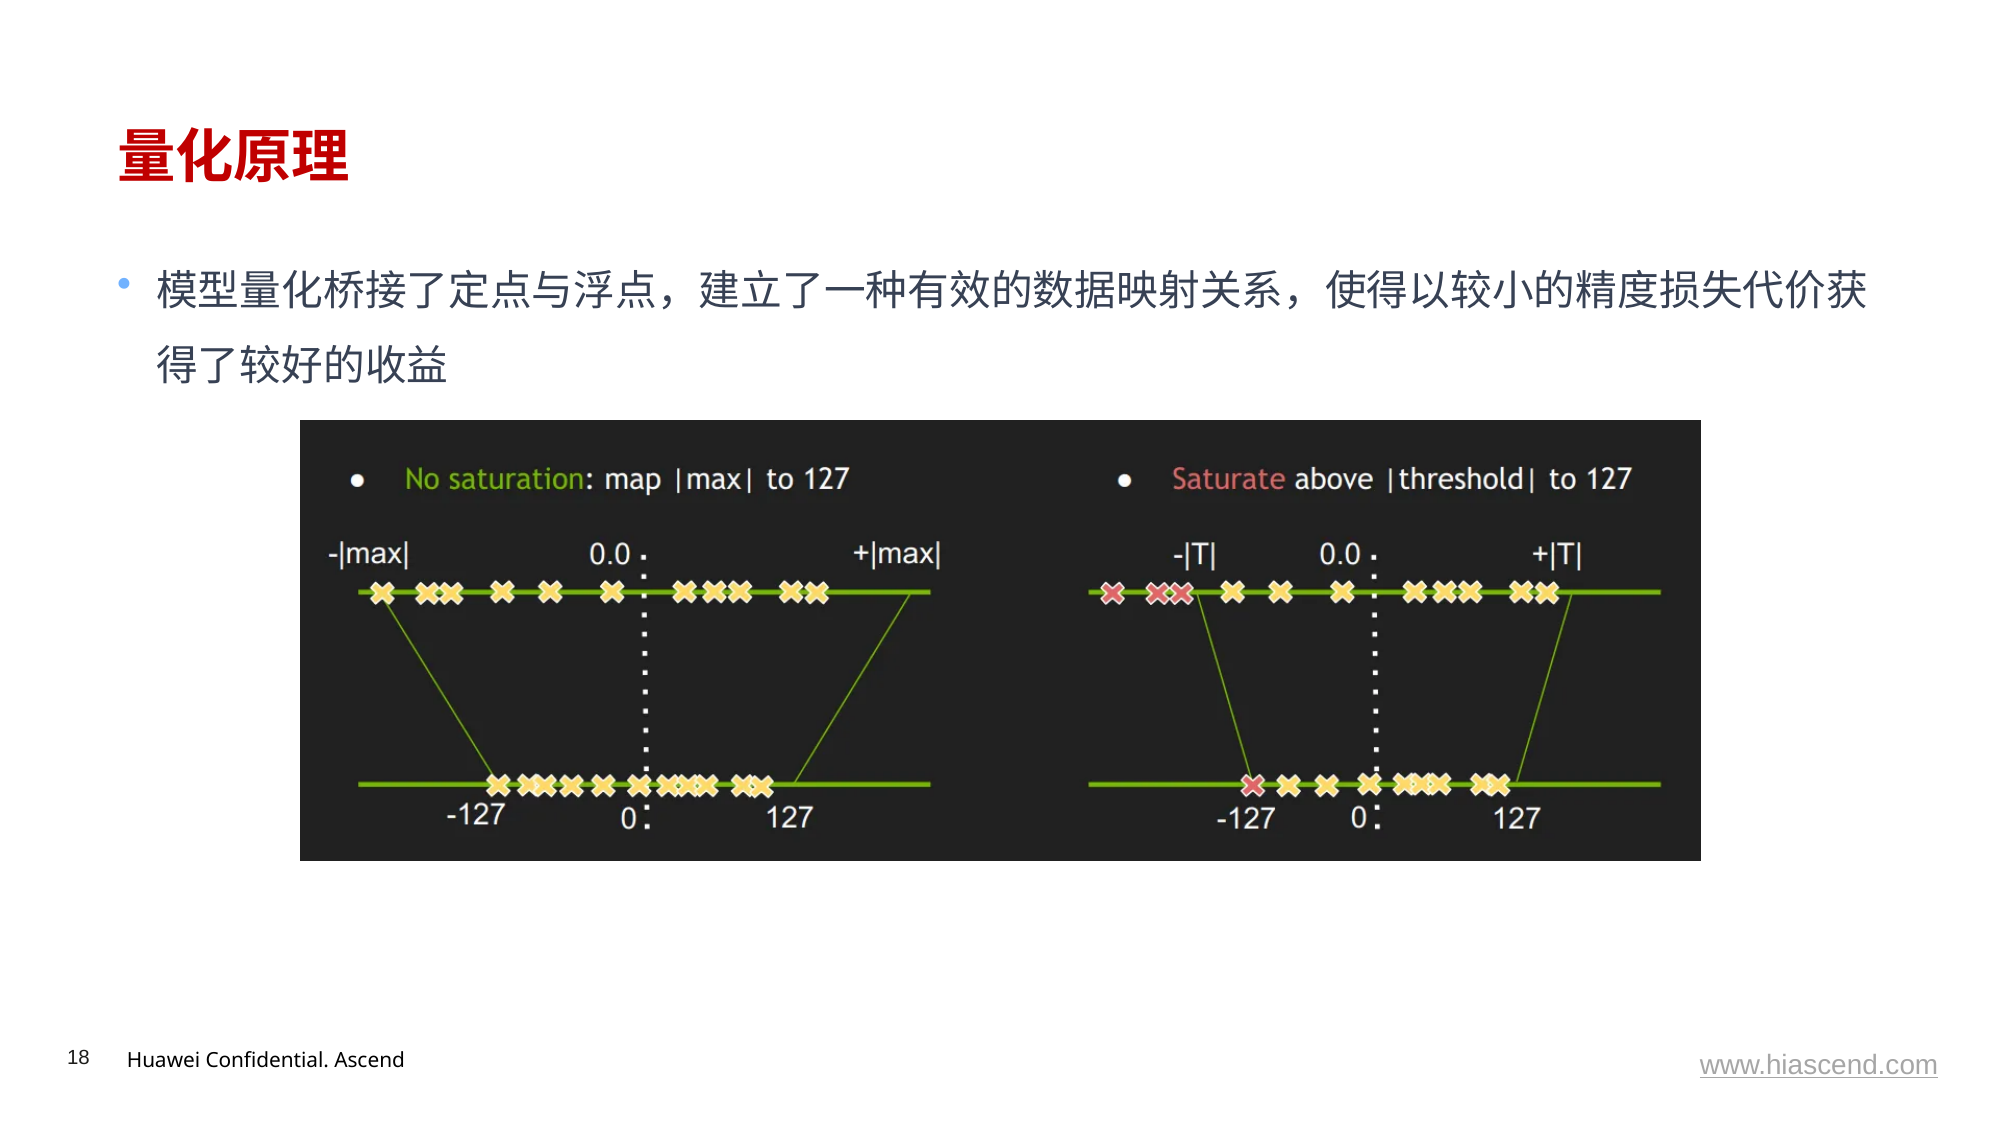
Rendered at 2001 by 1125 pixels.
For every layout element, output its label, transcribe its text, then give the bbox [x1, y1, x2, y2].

picture [300, 420, 1701, 861]
title 量化原理 [102, 111, 1901, 209]
list 模型量化桥接了定点与浮点，建立了一种有效的数据映射关系，使得以较小的精度损失代价获得了较好的收益 [102, 231, 1901, 988]
